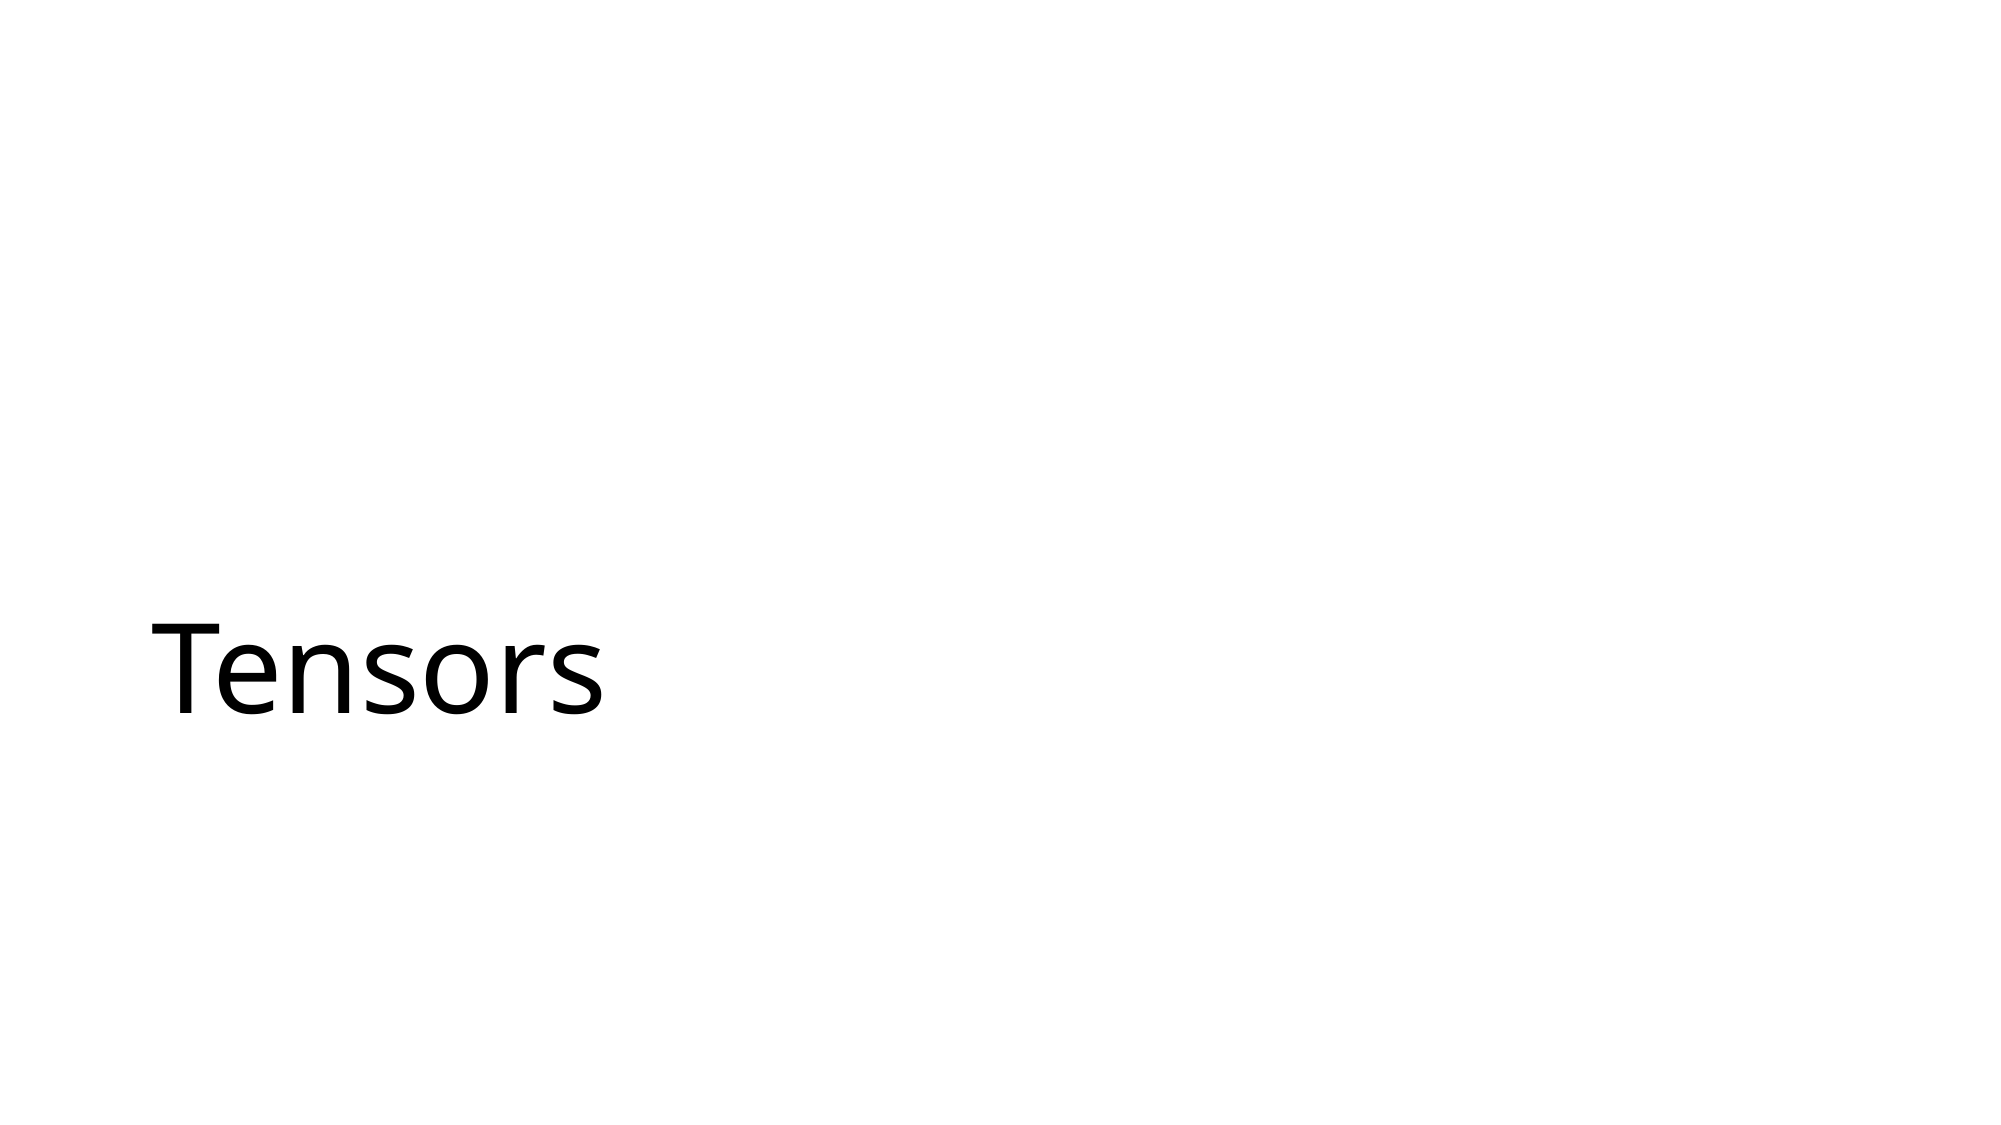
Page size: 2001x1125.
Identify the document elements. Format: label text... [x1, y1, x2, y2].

title Tensors [136, 280, 1862, 749]
